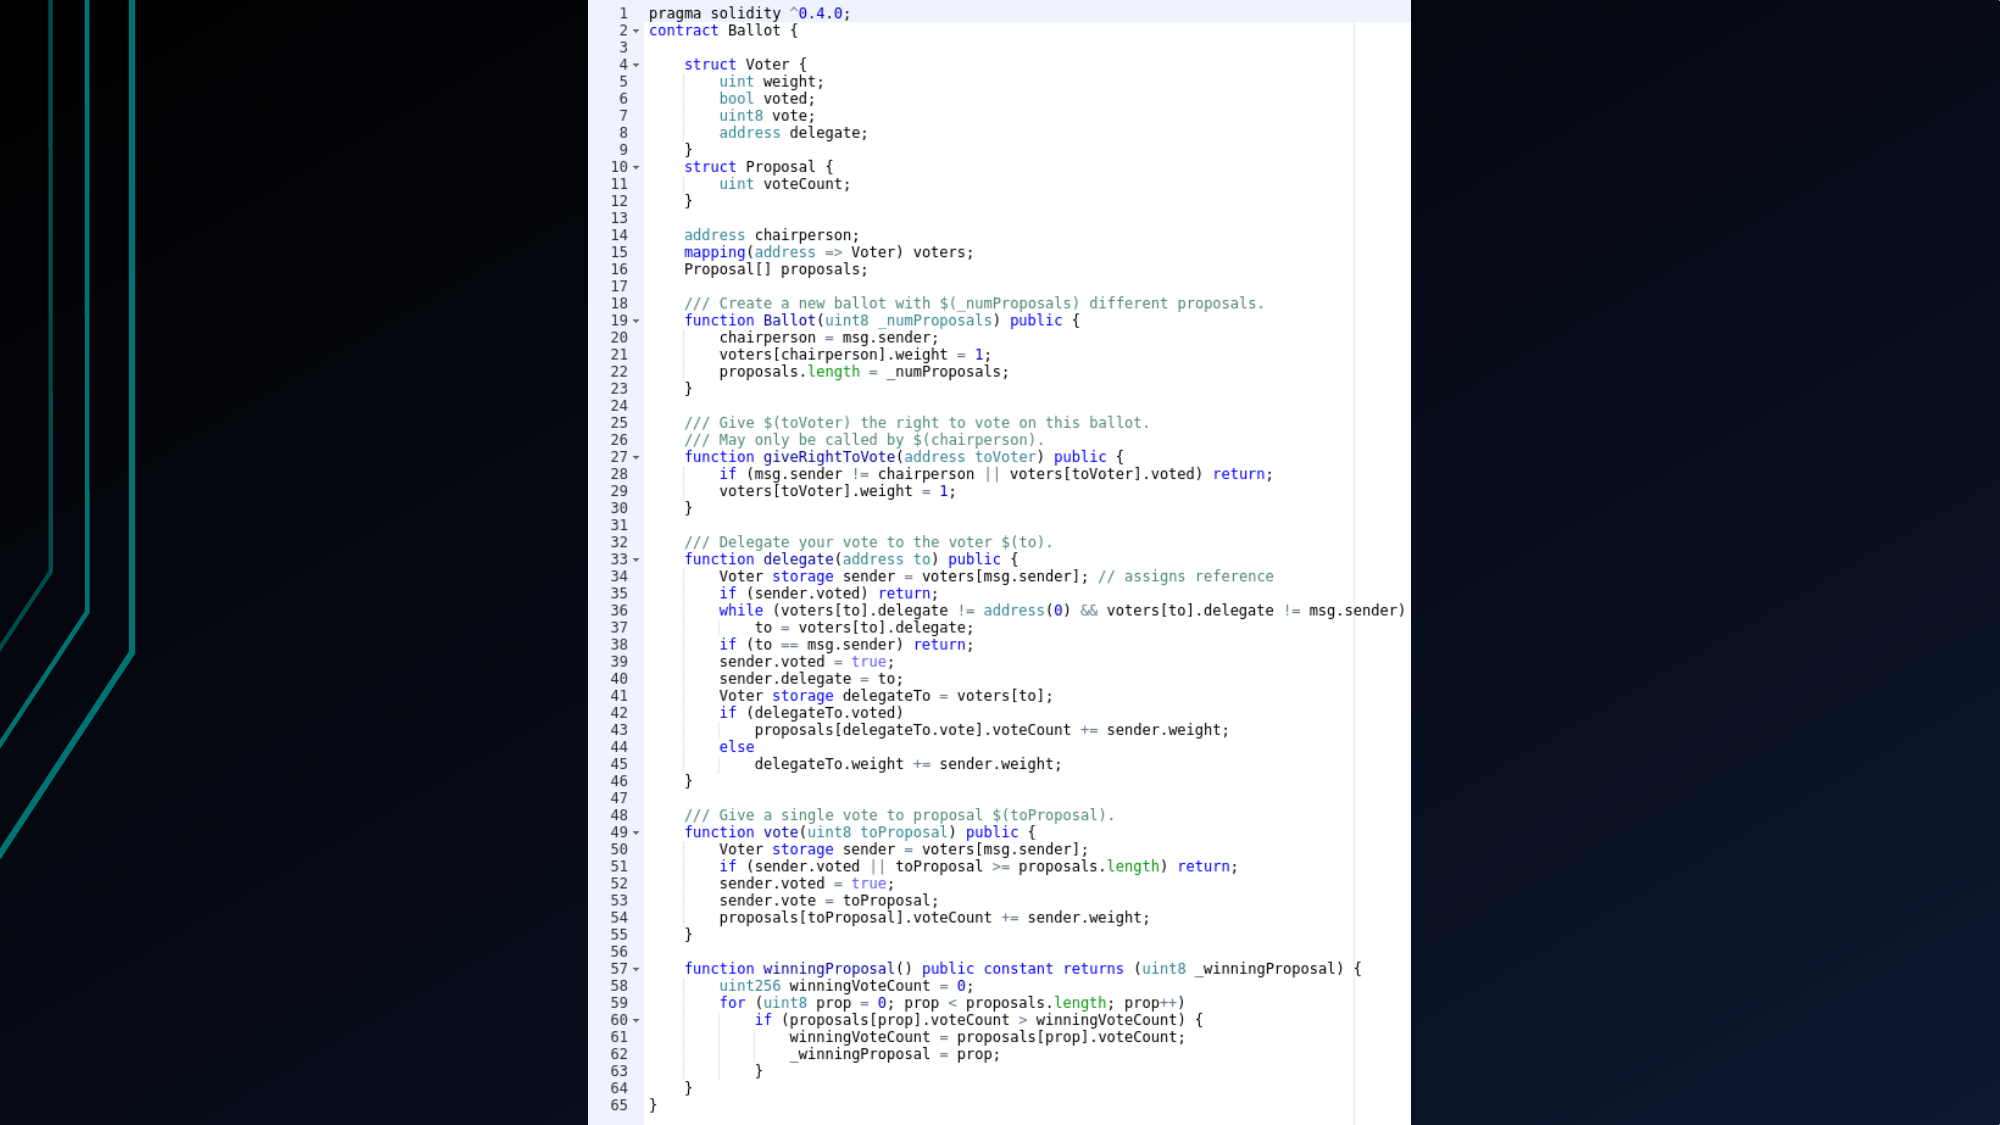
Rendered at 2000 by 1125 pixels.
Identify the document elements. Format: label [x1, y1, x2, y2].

picture [588, 0, 1411, 1125]
